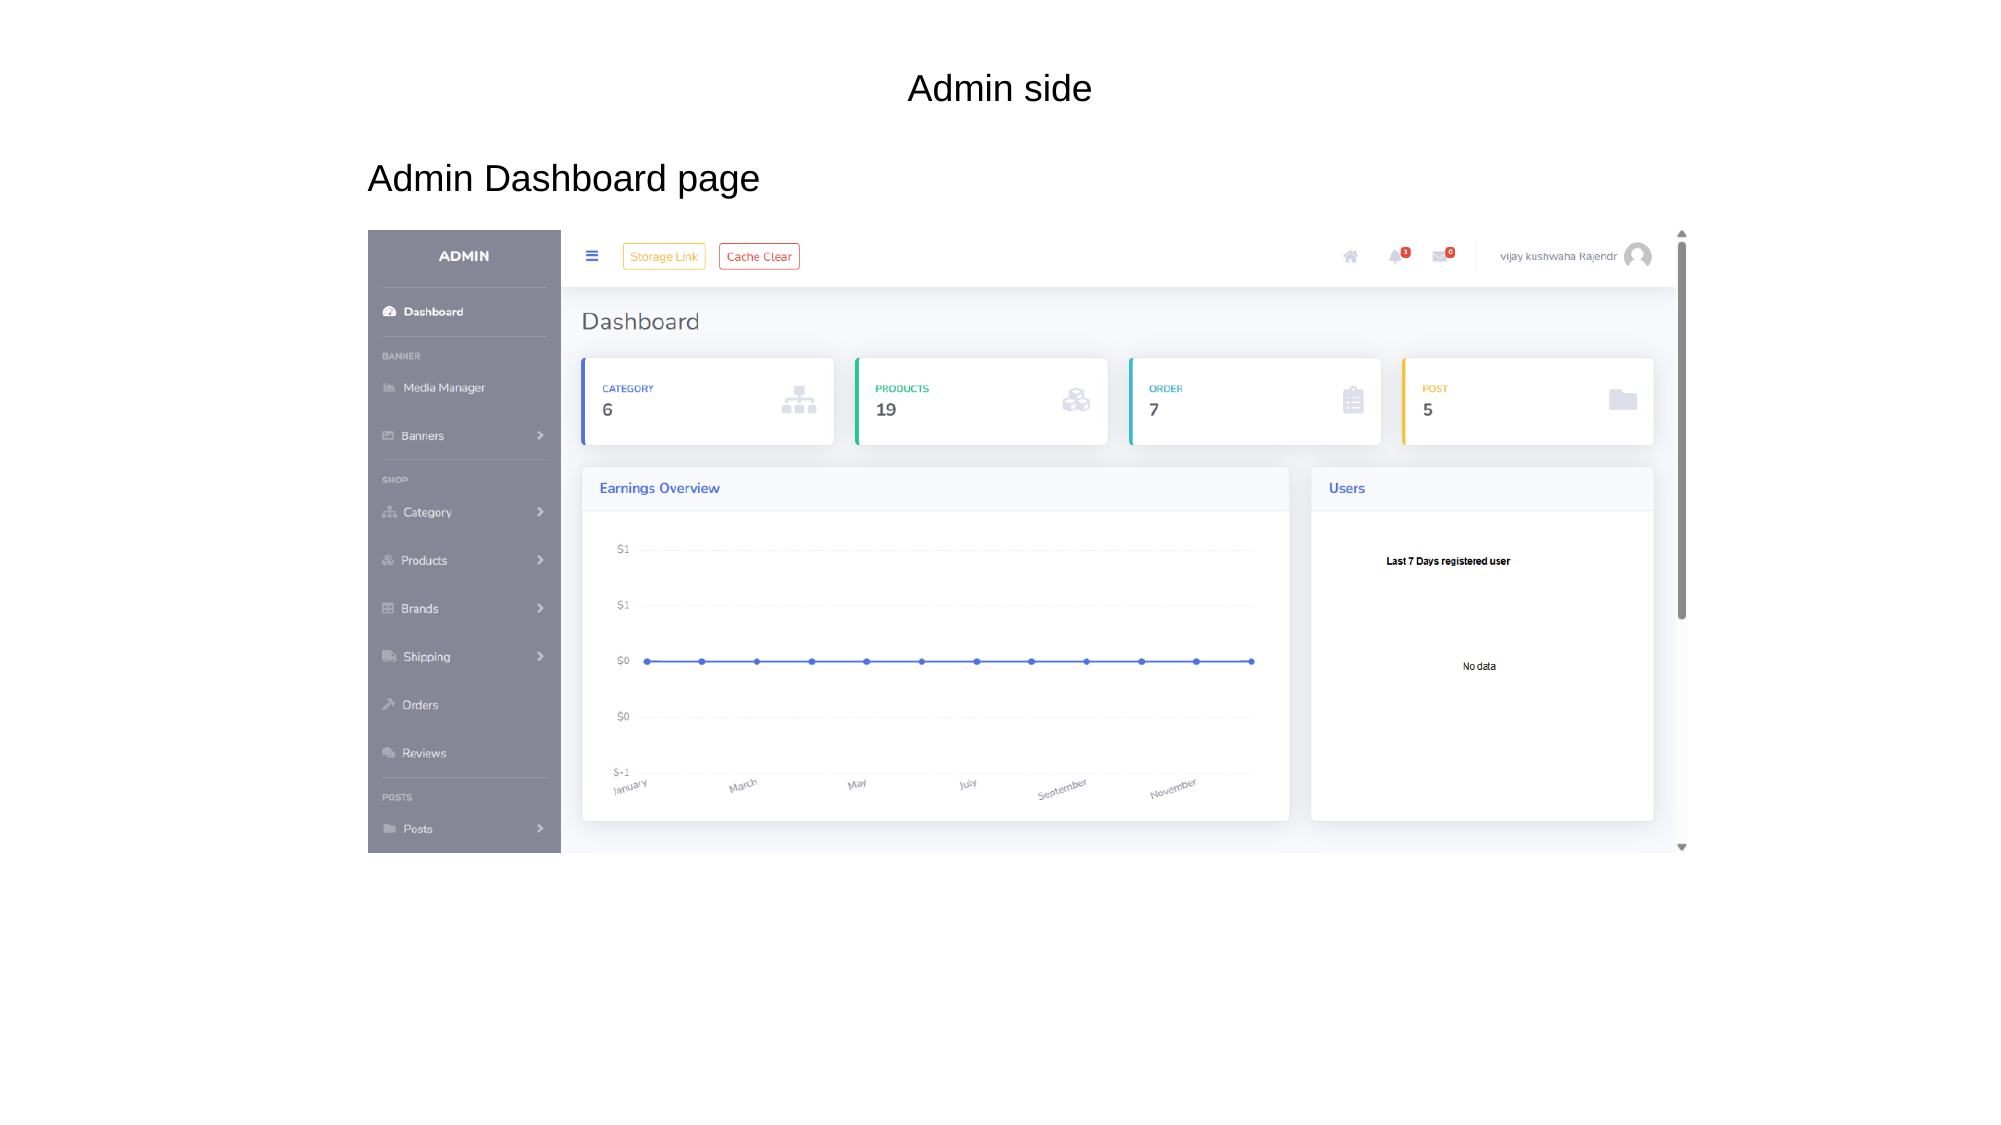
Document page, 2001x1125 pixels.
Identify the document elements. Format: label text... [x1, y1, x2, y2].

picture [367, 230, 1688, 854]
text_box Admin side Admin Dashboard page [353, 56, 1354, 206]
